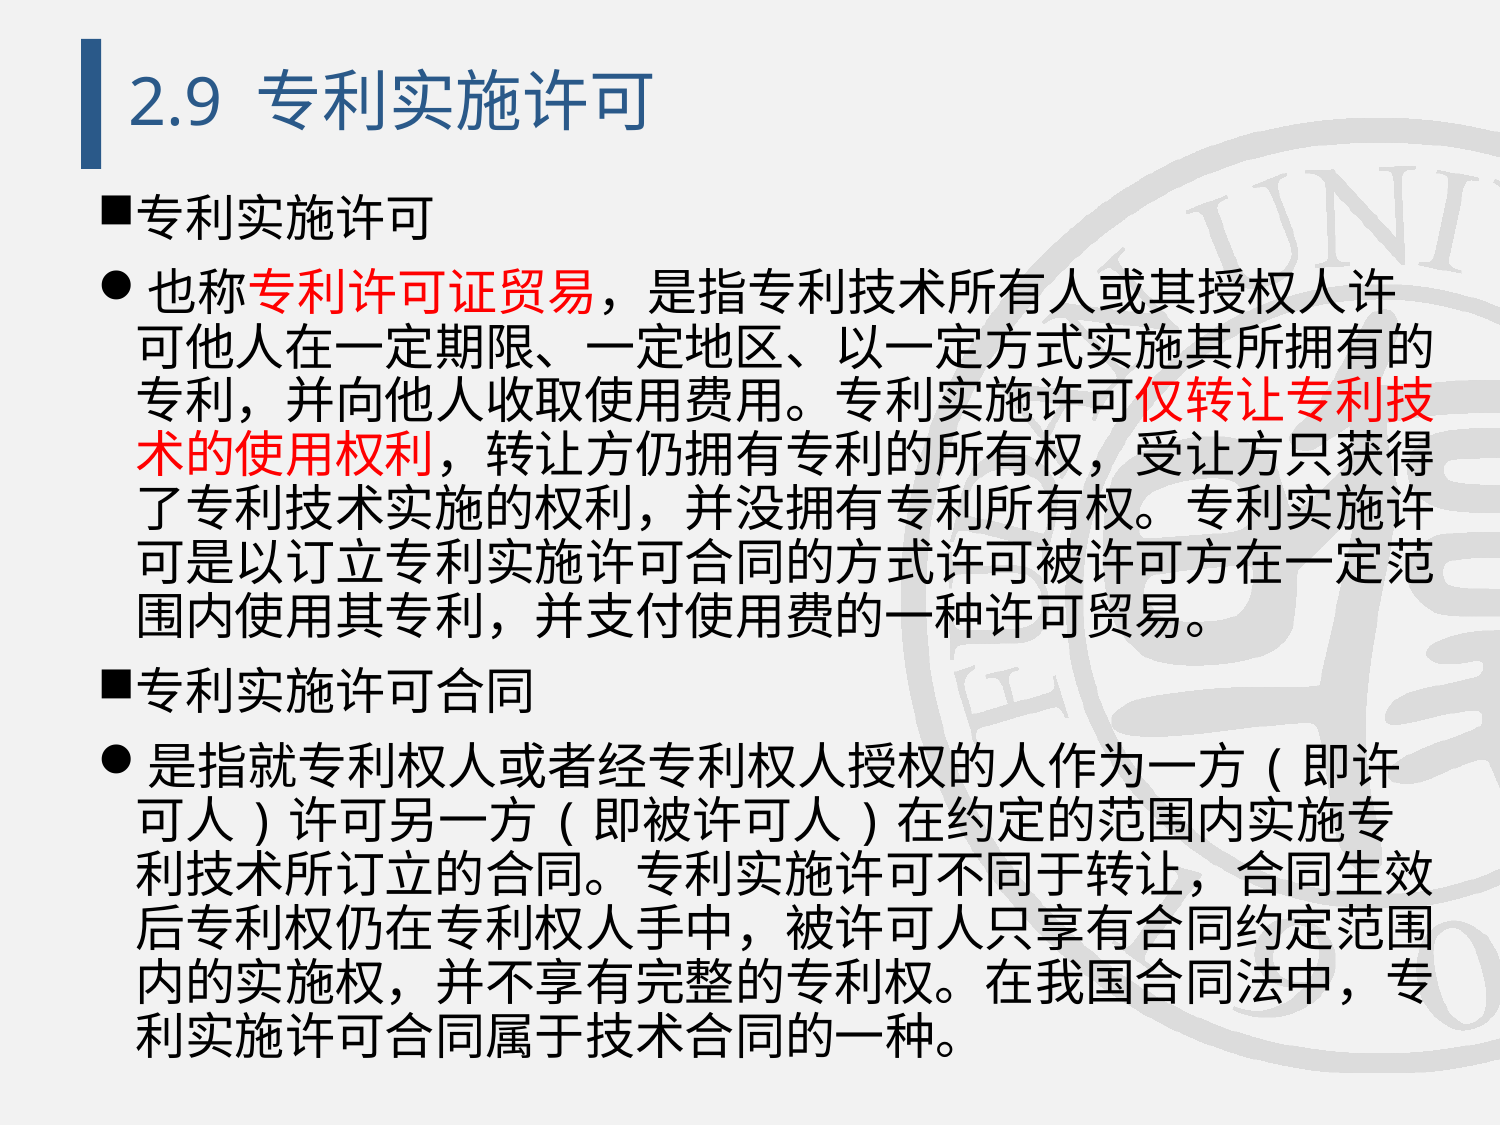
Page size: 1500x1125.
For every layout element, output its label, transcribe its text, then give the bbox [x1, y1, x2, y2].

title 2.9 专利实施许可 [113, 49, 1387, 159]
list 专利实施许可 也称专利许可证贸易，是指专利技术所有人或其授权人许可他人在一定期限、一定地区、以一定方式实施其所拥有的专利，并向他人收取使用费用。专利实施许可仅转让专利技术的使用权利，转让方仍拥有专利的所有权，受让方只获得了专利技术实施的权利，并没拥有专利所有权。专利实施许可是以订立专利实施许可合同的方式许可被许可方在一定范围内使用其专利，并支付使用费的一种许可贸易。 专利实施许可合同 是指就专利权人或者经专利权人授权的人作为一方(即许可人)许可另一方(即被许可人)在约定的范围内实施专利技术所订立的合同。专利实施许可不同于转让，合同生效后专利权仍在专利权人手中，被许可人只享有合同约定范围内的实施权，并不享有完整的专利权。在我国合同法中，专利实施许可合同属于技术合同的一种。 [82, 185, 1455, 1014]
